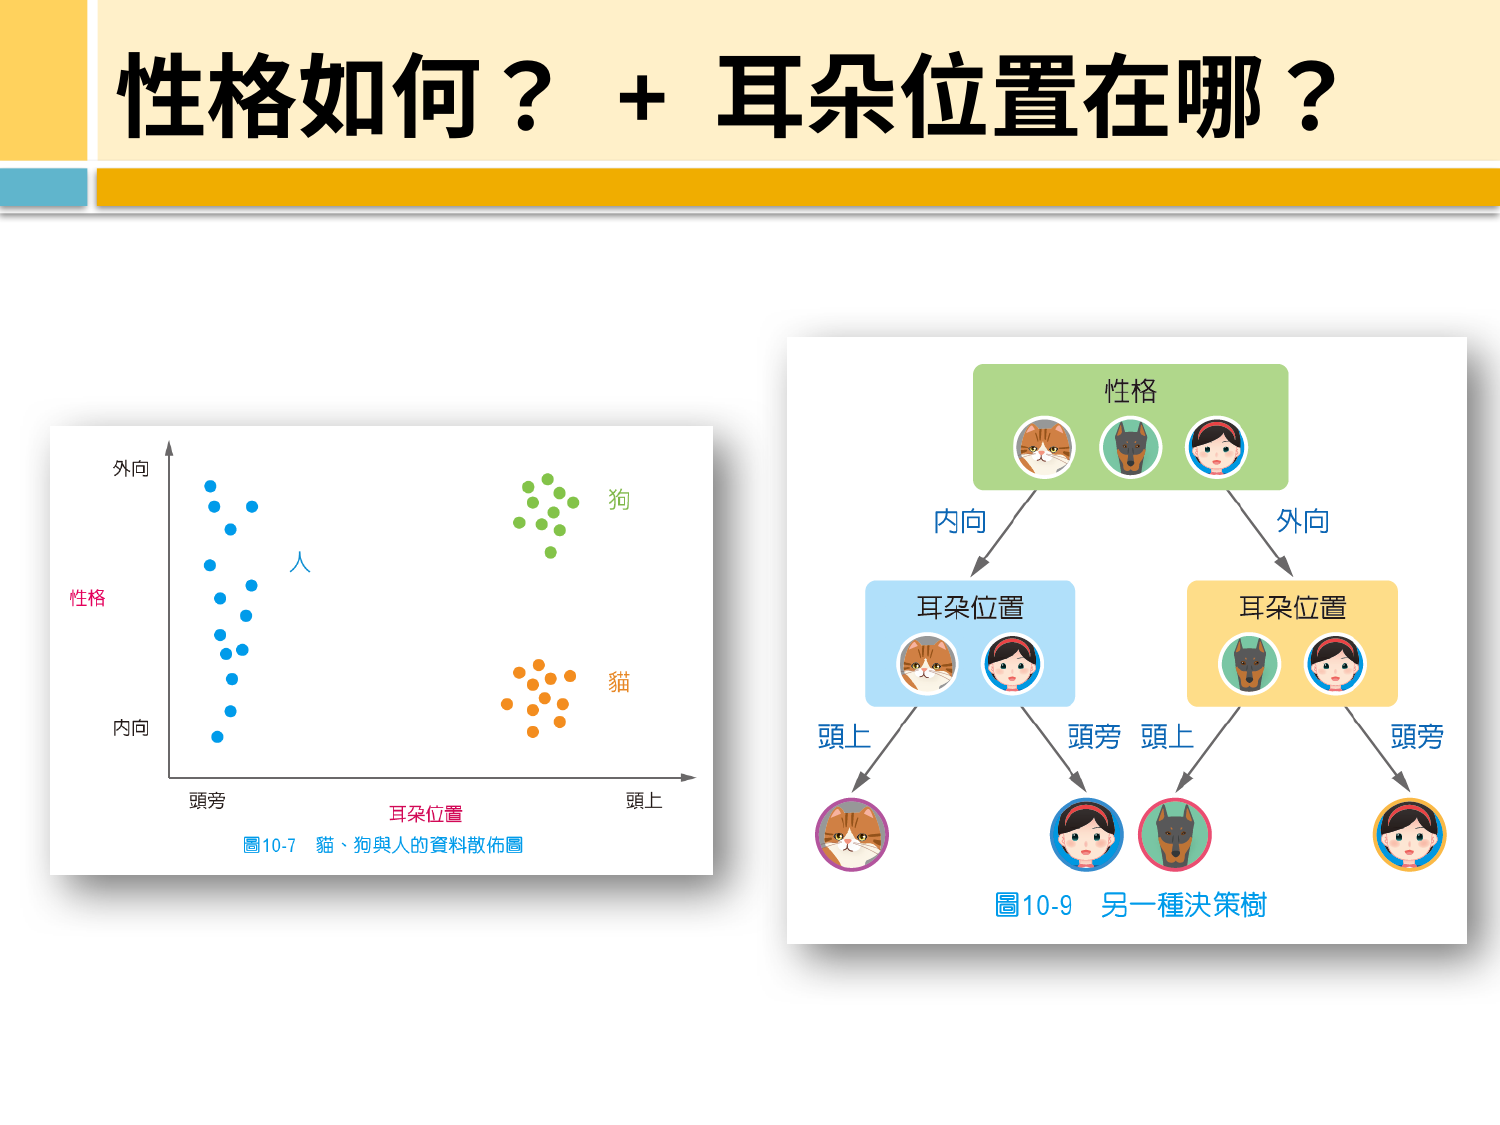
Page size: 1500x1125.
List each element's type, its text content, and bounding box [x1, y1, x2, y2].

picture [787, 337, 1467, 944]
picture [49, 425, 714, 876]
title 性格如何？ + 耳朵位置在哪？ [100, 26, 1438, 161]
